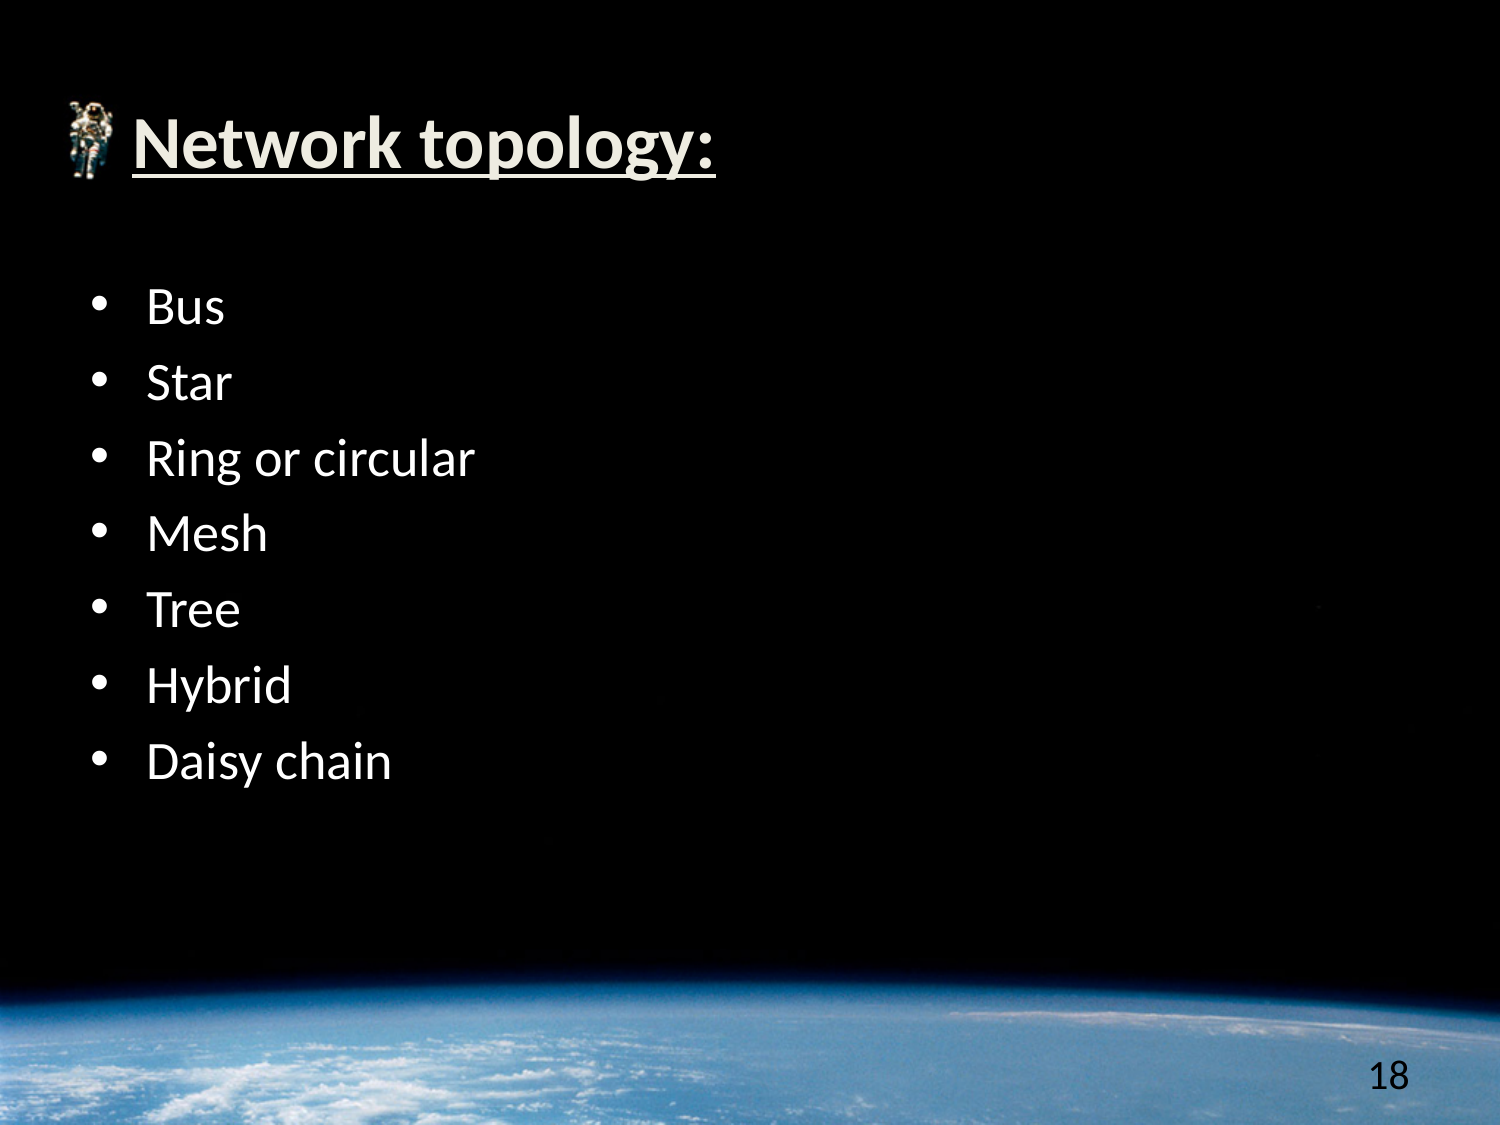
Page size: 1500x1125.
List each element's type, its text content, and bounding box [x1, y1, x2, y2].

list Bus Star Ring or circular Mesh Tree Hybrid Daisy chain [75, 262, 1425, 1005]
picture [0, 0, 1500, 1125]
slide_number 18 [1074, 1042, 1425, 1103]
title Network topology: [117, 45, 1425, 233]
